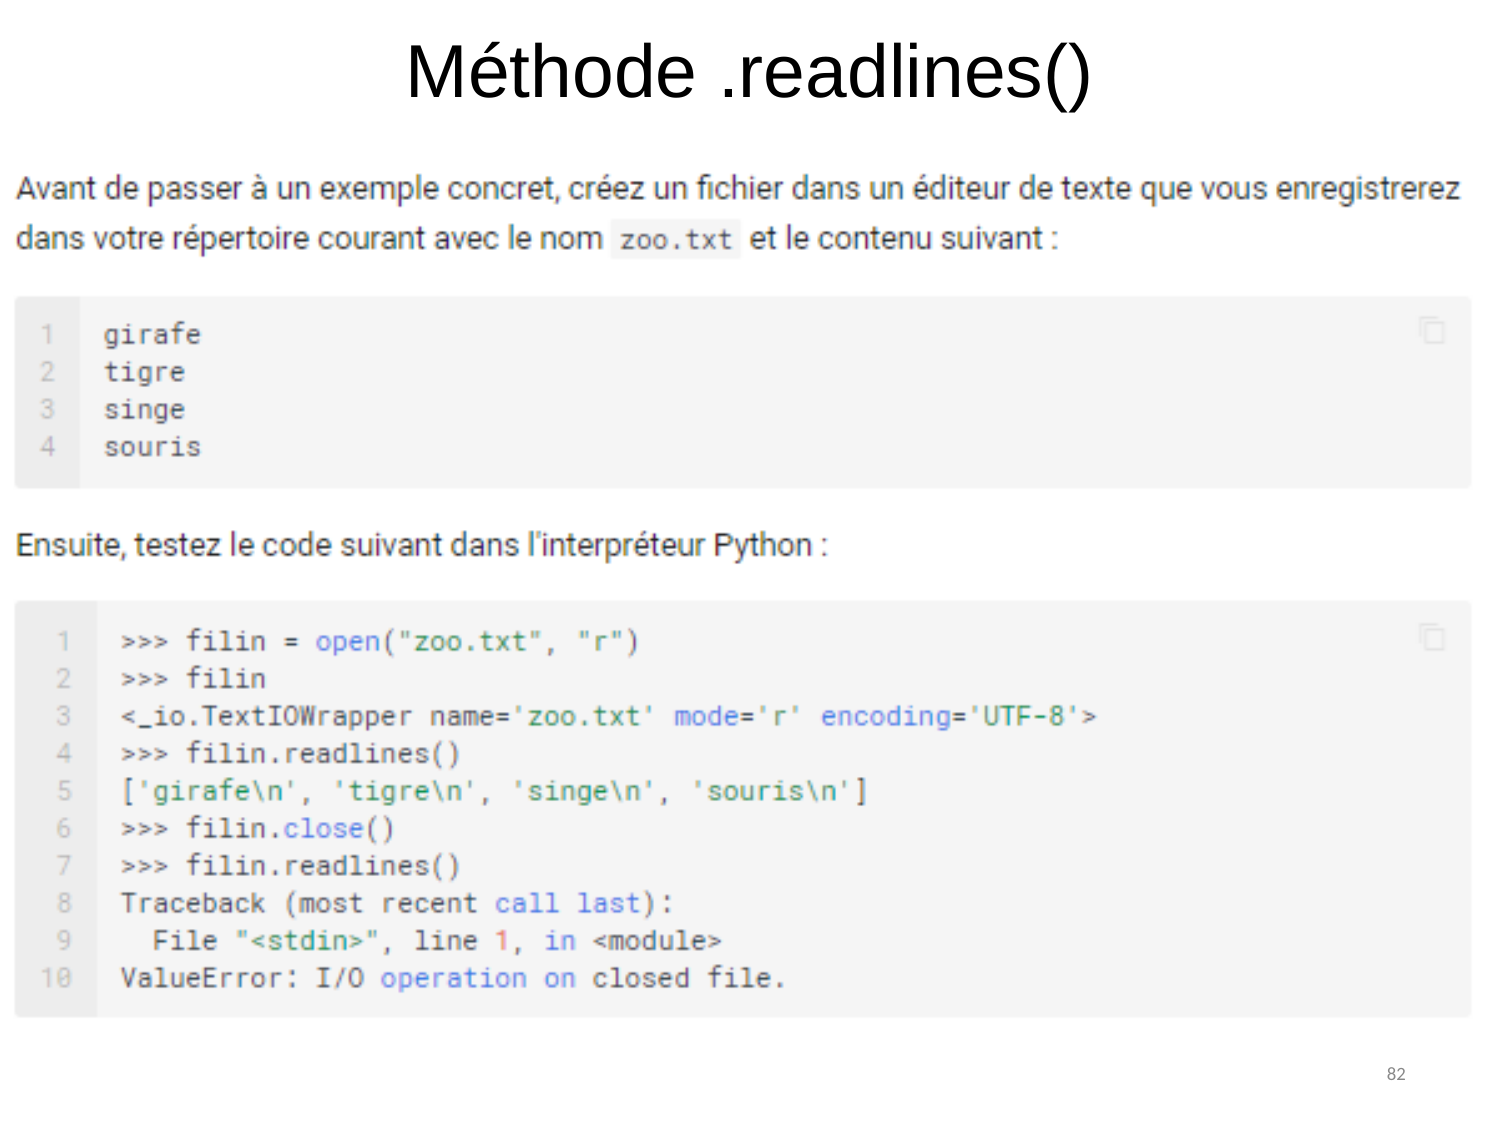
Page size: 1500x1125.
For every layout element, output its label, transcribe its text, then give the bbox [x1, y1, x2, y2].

title Méthode .readlines() [103, 0, 1397, 145]
text_box 82 [1083, 1051, 1421, 1103]
picture [3, 145, 1497, 1043]
